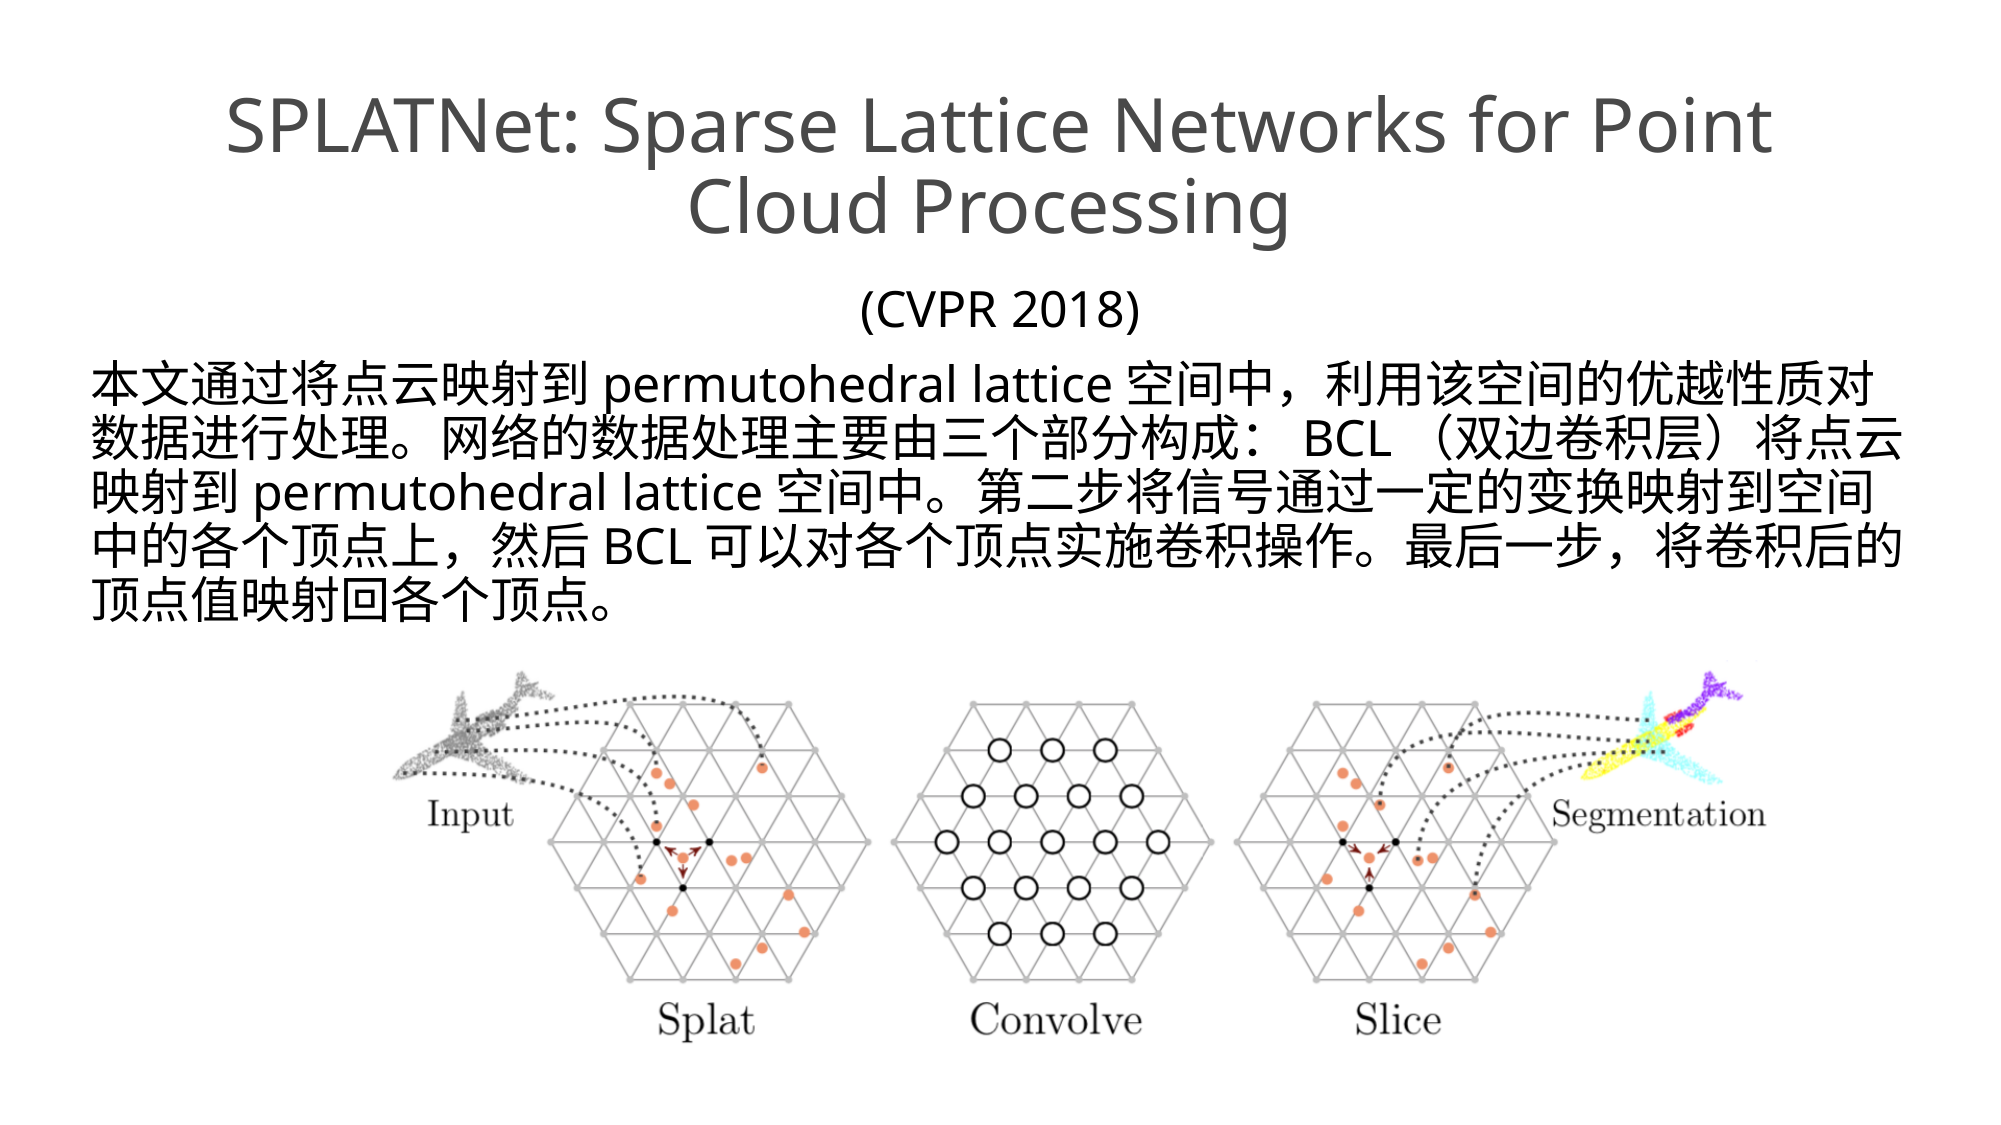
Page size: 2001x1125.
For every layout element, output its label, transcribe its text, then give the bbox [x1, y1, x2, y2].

picture [372, 635, 1800, 1066]
list (CVPR 2018) 本文通过将点云映射到permutohedral lattice空间中，利用该空间的优越性质对数据进行处理。网络的数据处理主要由三个部分构成：BCL（双边卷积层）将点云映射到permutohedral lattice空间中。第二步将信号通过一定的变换映射到空间中的各个顶点上，然后BCL可以对各个顶点实施卷积操作。最后一步，将卷积后的顶点值映射回各个顶点。 [75, 277, 1925, 992]
title SPLATNet: Sparse Lattice Networks for Point Cloud Processing [137, 59, 1863, 277]
